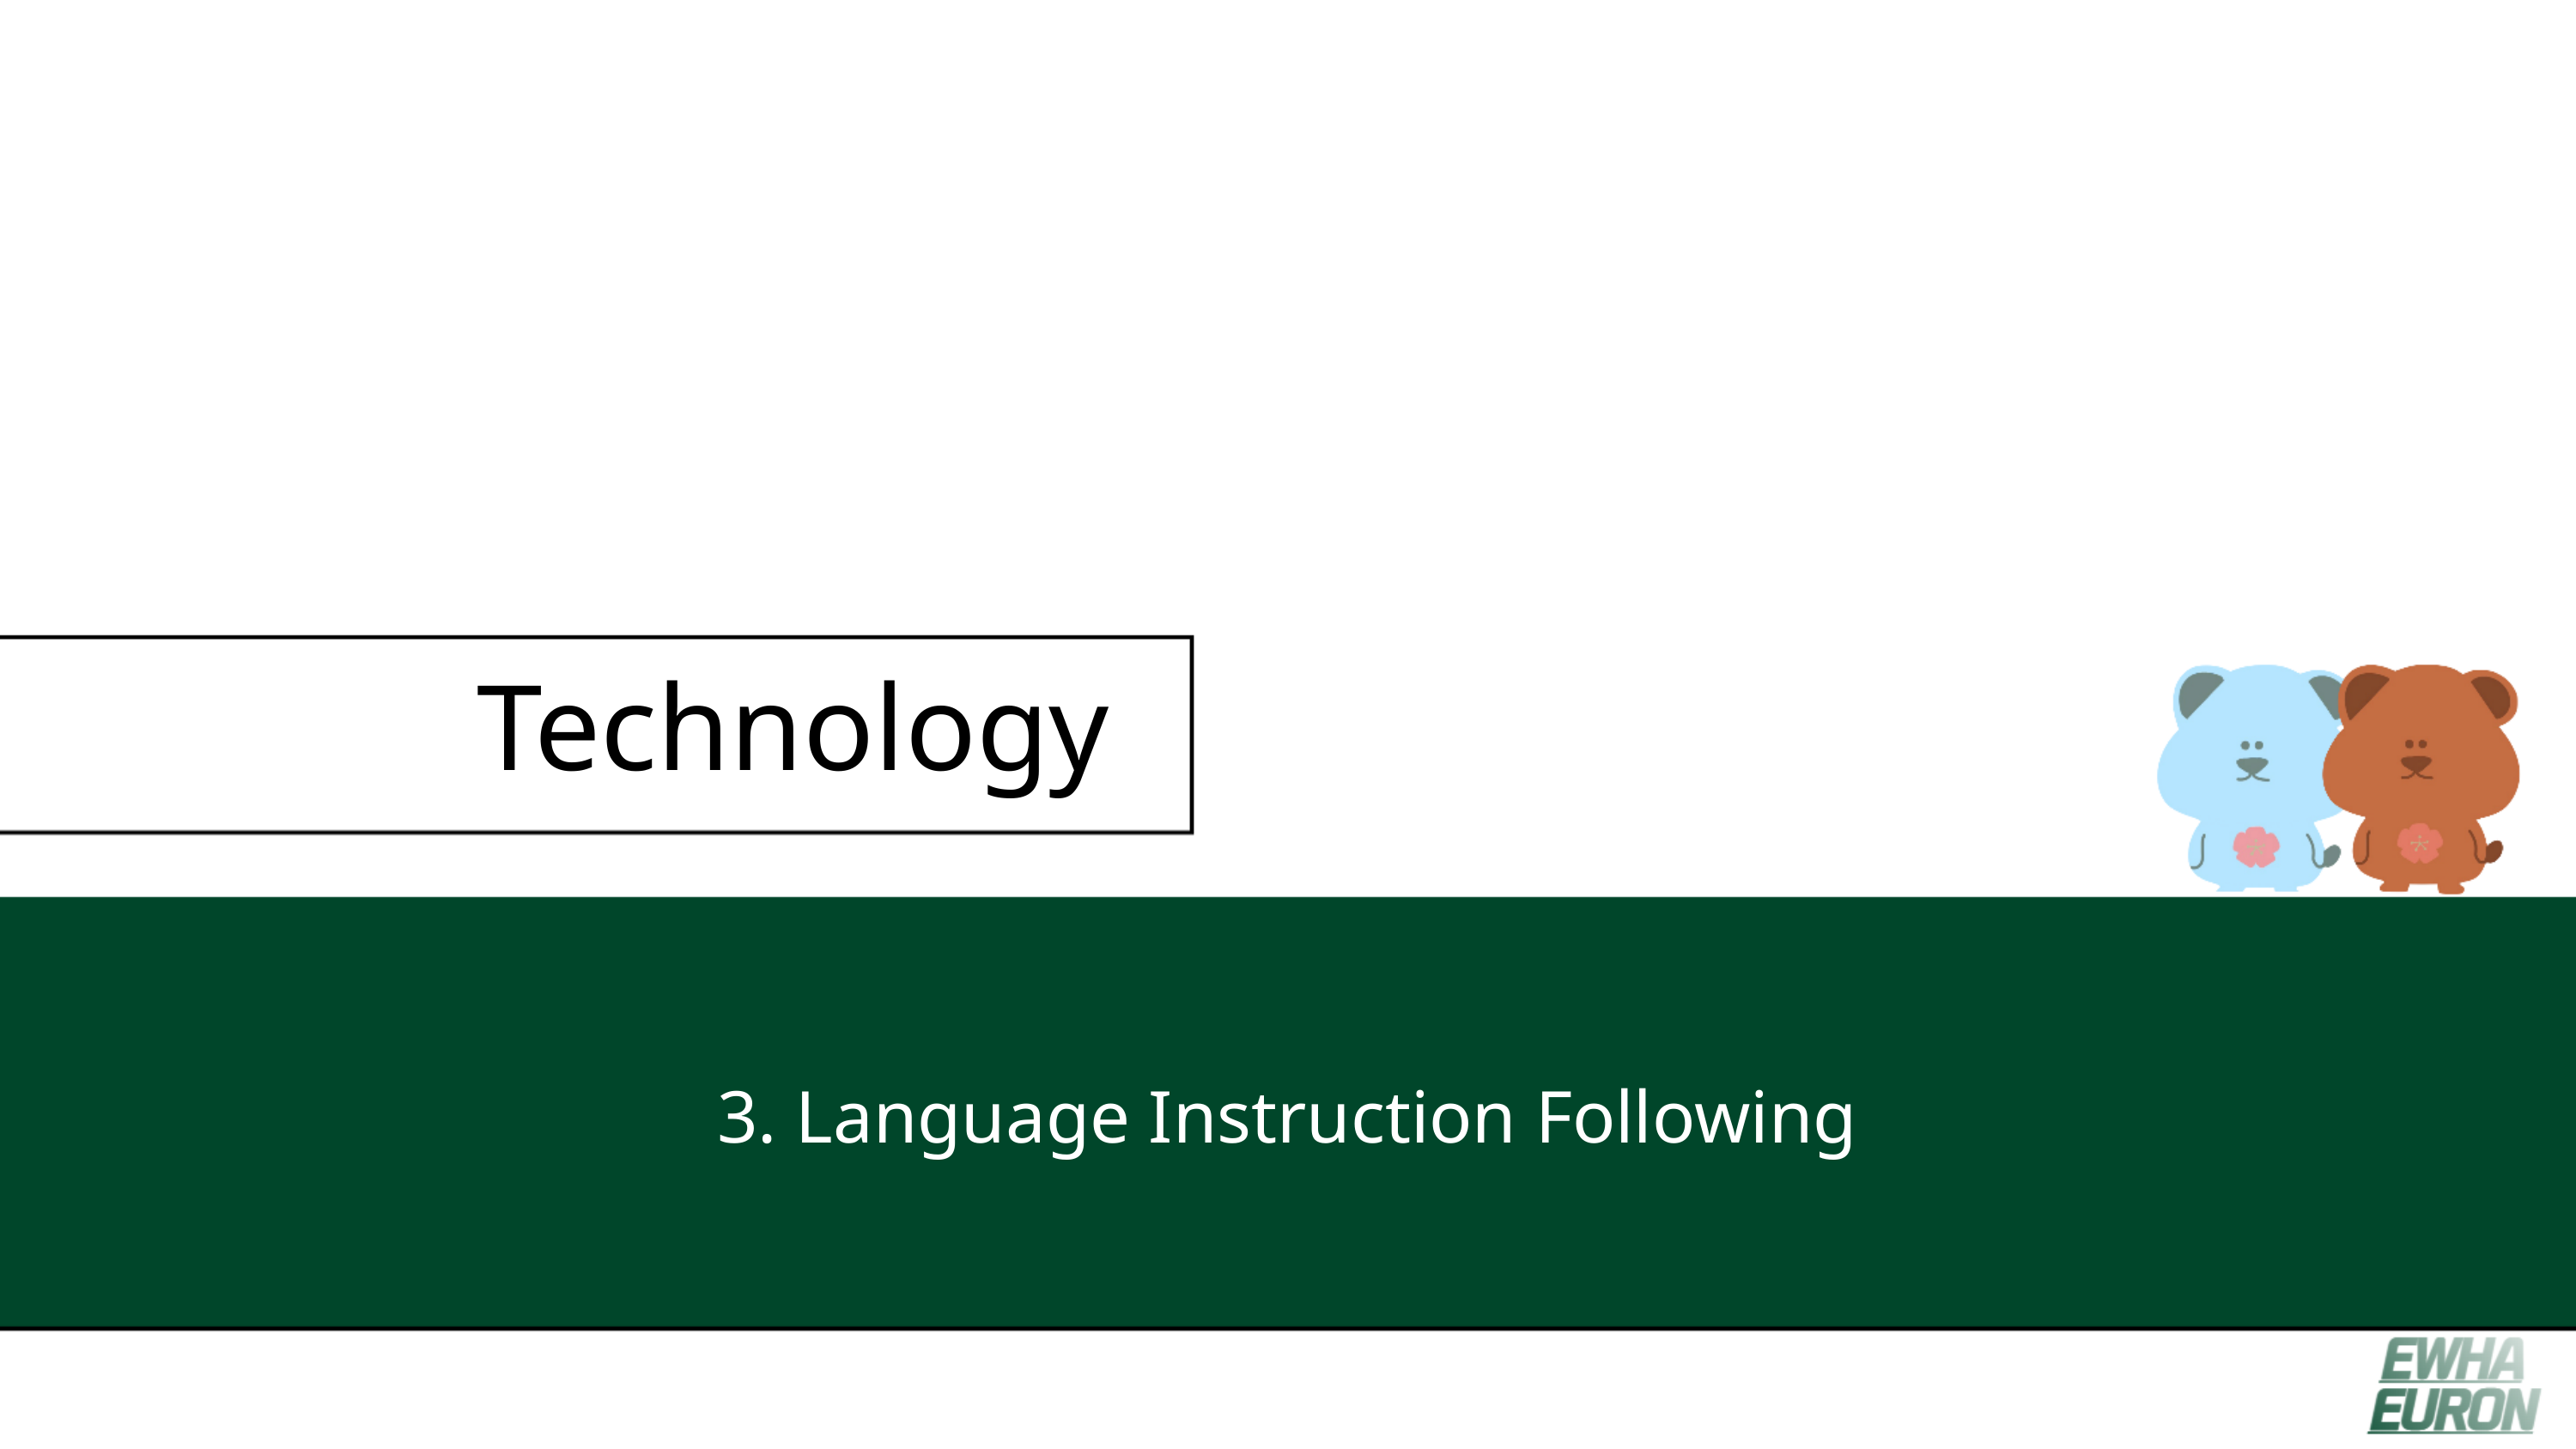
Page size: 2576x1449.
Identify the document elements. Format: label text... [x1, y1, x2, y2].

picture [0, 0, 2576, 1449]
text_box Technology [464, 646, 1150, 801]
text_box 3. Language Instruction Following [257, 1065, 2318, 1164]
